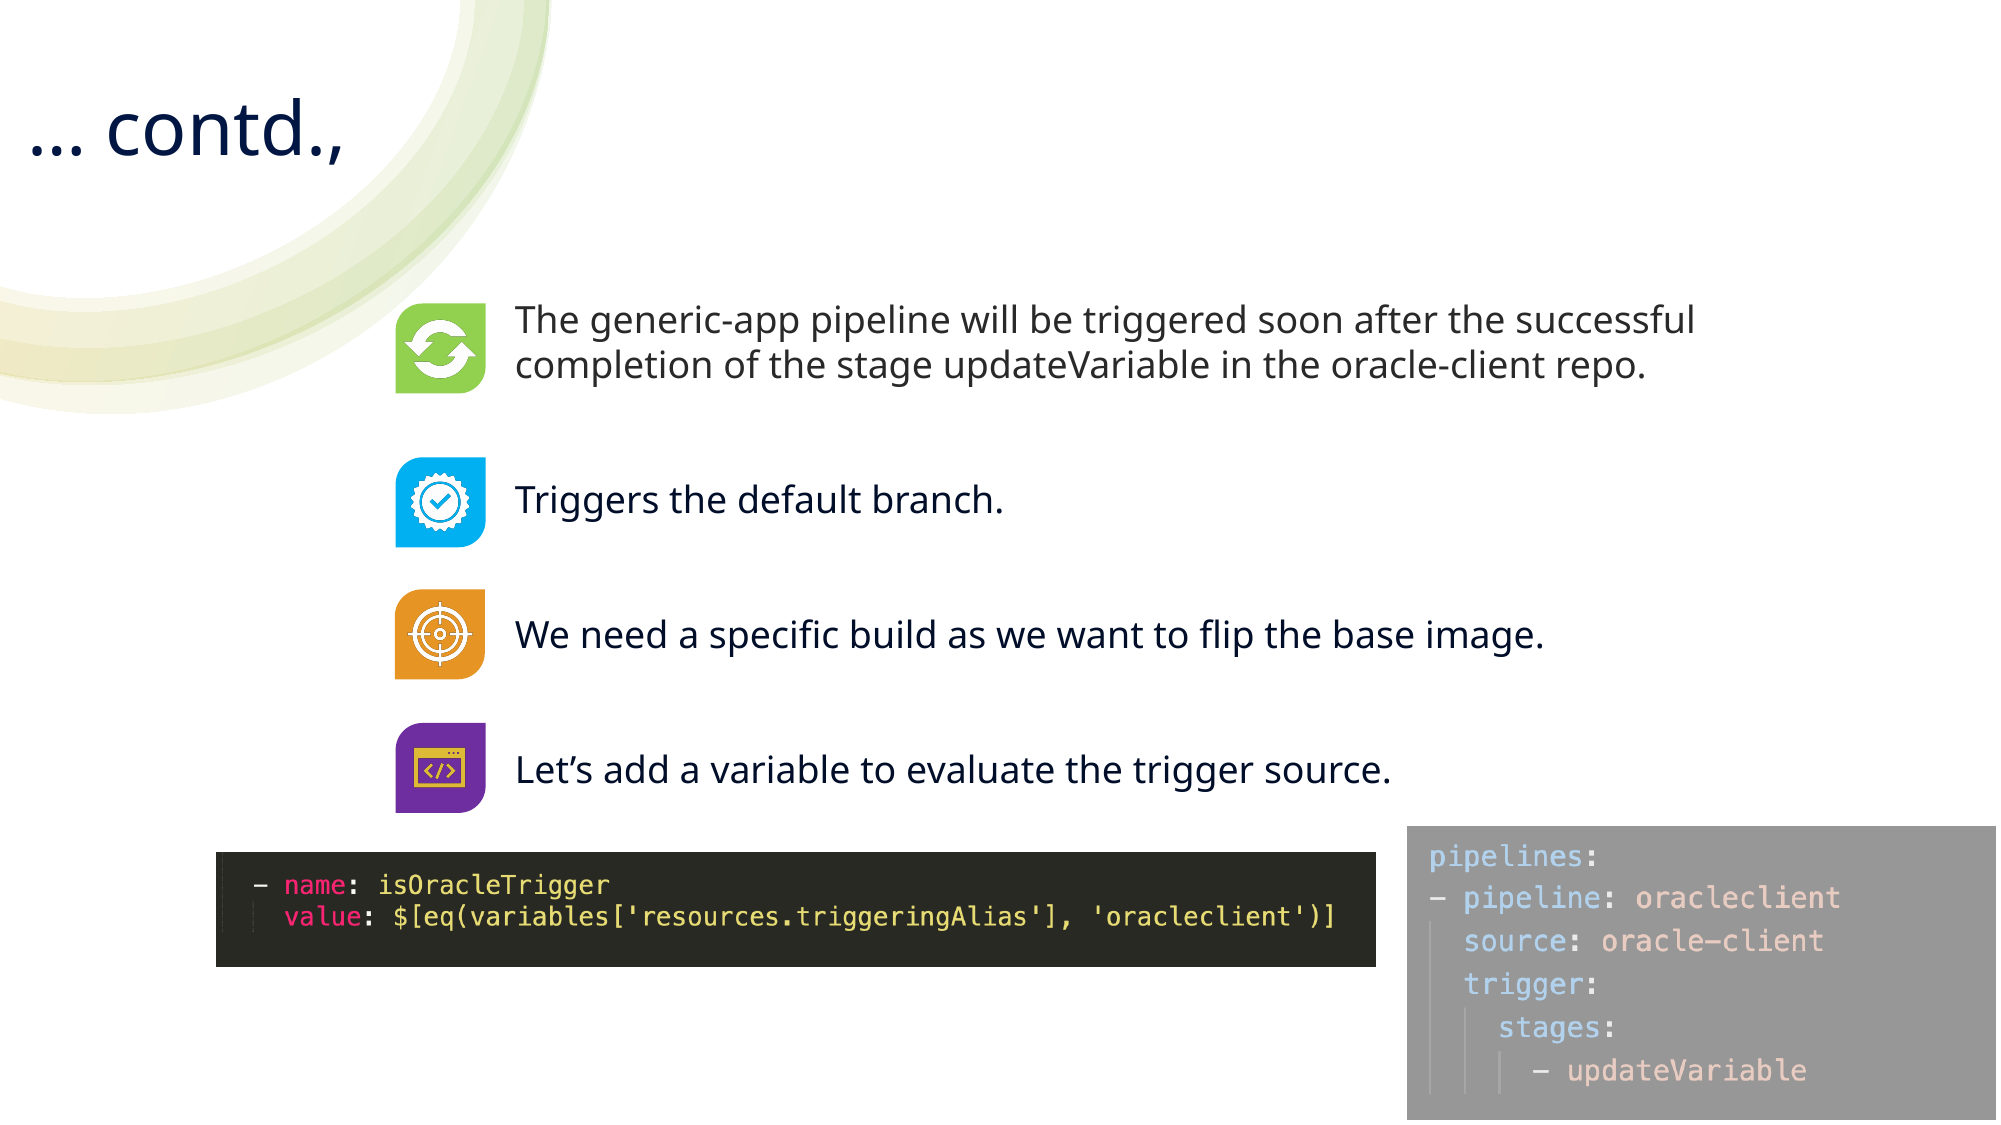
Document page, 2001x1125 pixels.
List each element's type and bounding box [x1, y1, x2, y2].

text_box [11, 51, 1996, 1120]
text_box [0, 0, 552, 414]
